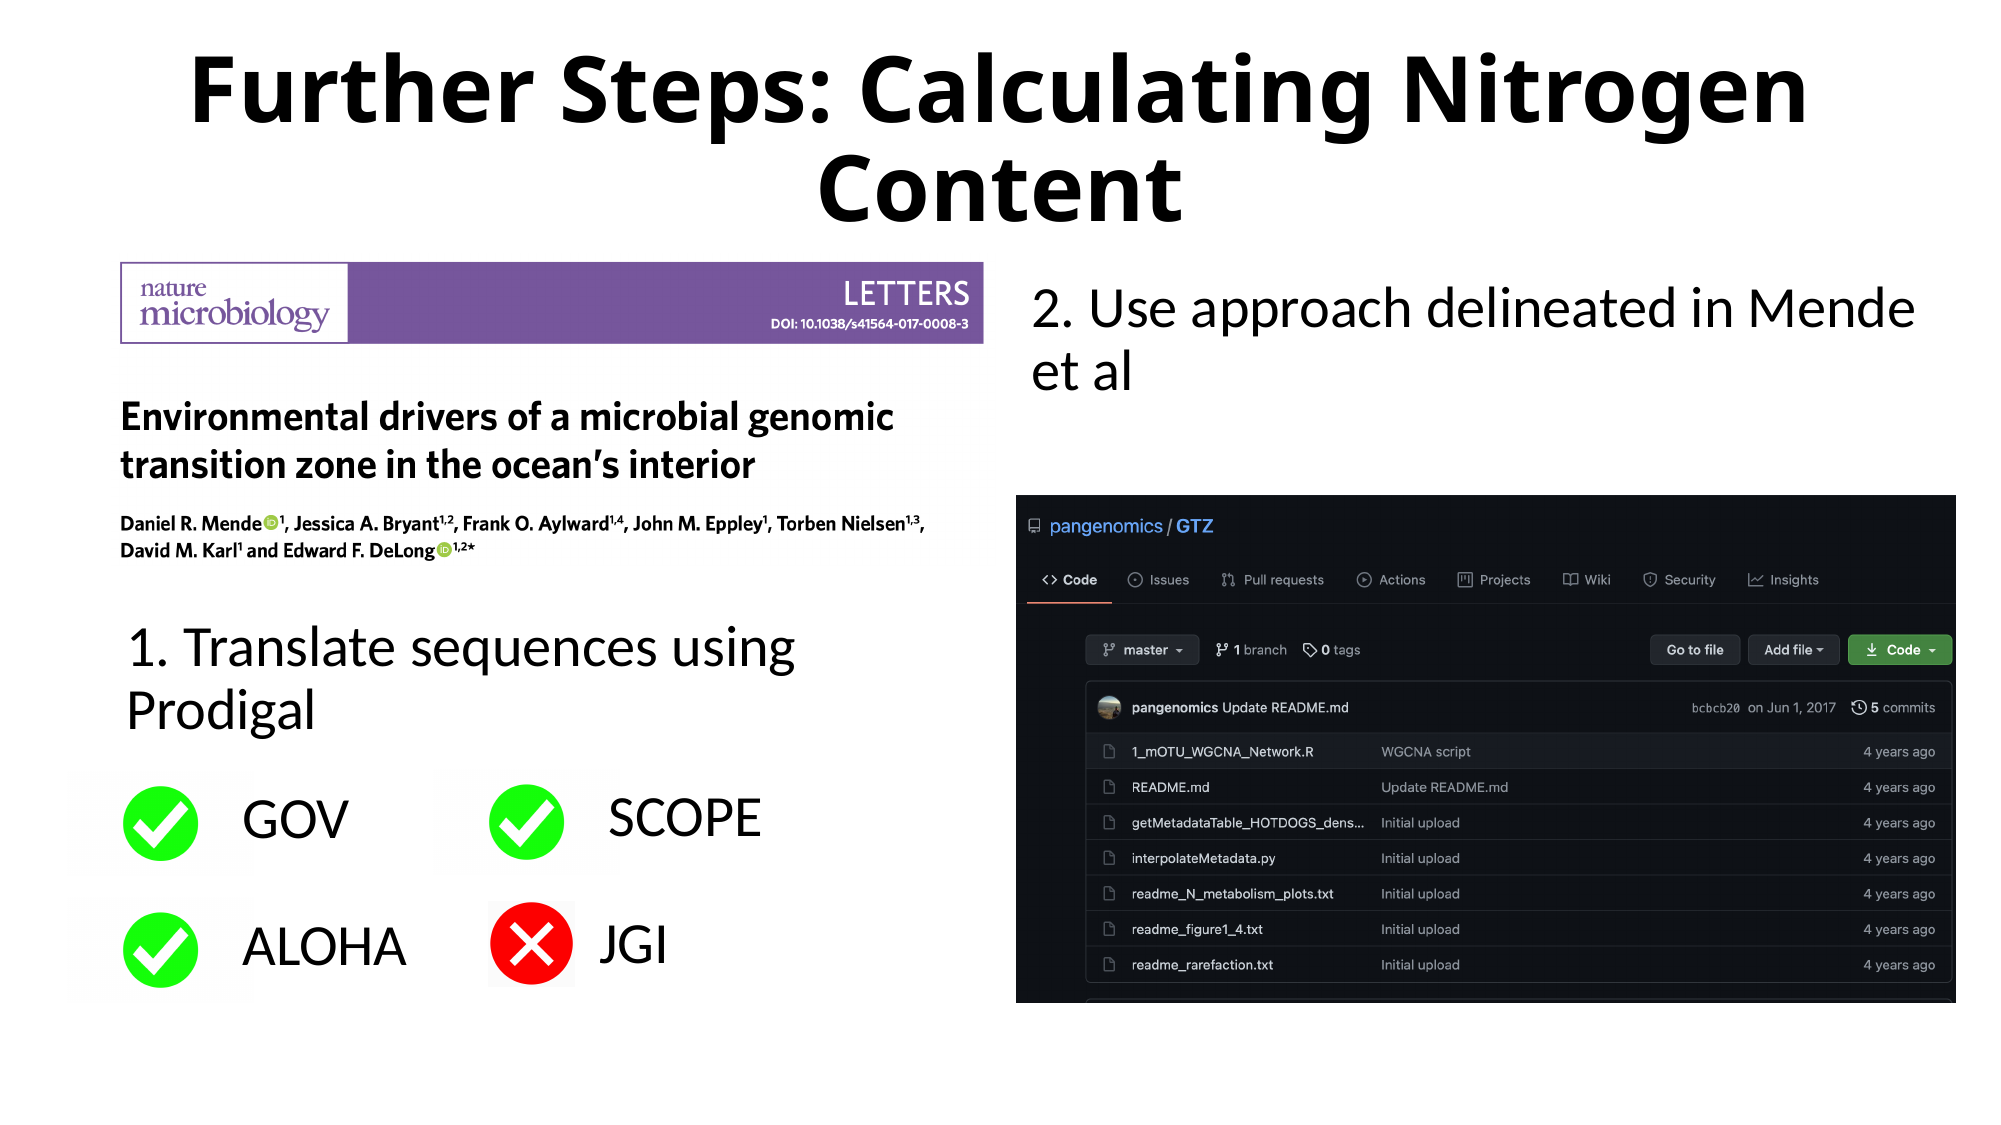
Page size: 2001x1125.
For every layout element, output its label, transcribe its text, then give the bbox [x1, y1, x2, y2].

picture [67, 897, 254, 1003]
text_box 2. Use approach delineated in Mende et al [1016, 269, 1936, 433]
picture [110, 253, 996, 566]
picture [67, 771, 254, 876]
title Further Steps: Calculating Nitrogen Content [137, 33, 1863, 252]
text_box ALOHA [254, 899, 467, 985]
list 1. Translate sequences using Prodigal [111, 608, 889, 772]
picture [1016, 495, 1956, 1003]
text_box GOV [254, 772, 414, 858]
picture [433, 769, 620, 875]
text_box SCOPE [620, 771, 834, 856]
text_box JGI [584, 897, 724, 983]
picture [488, 901, 575, 987]
